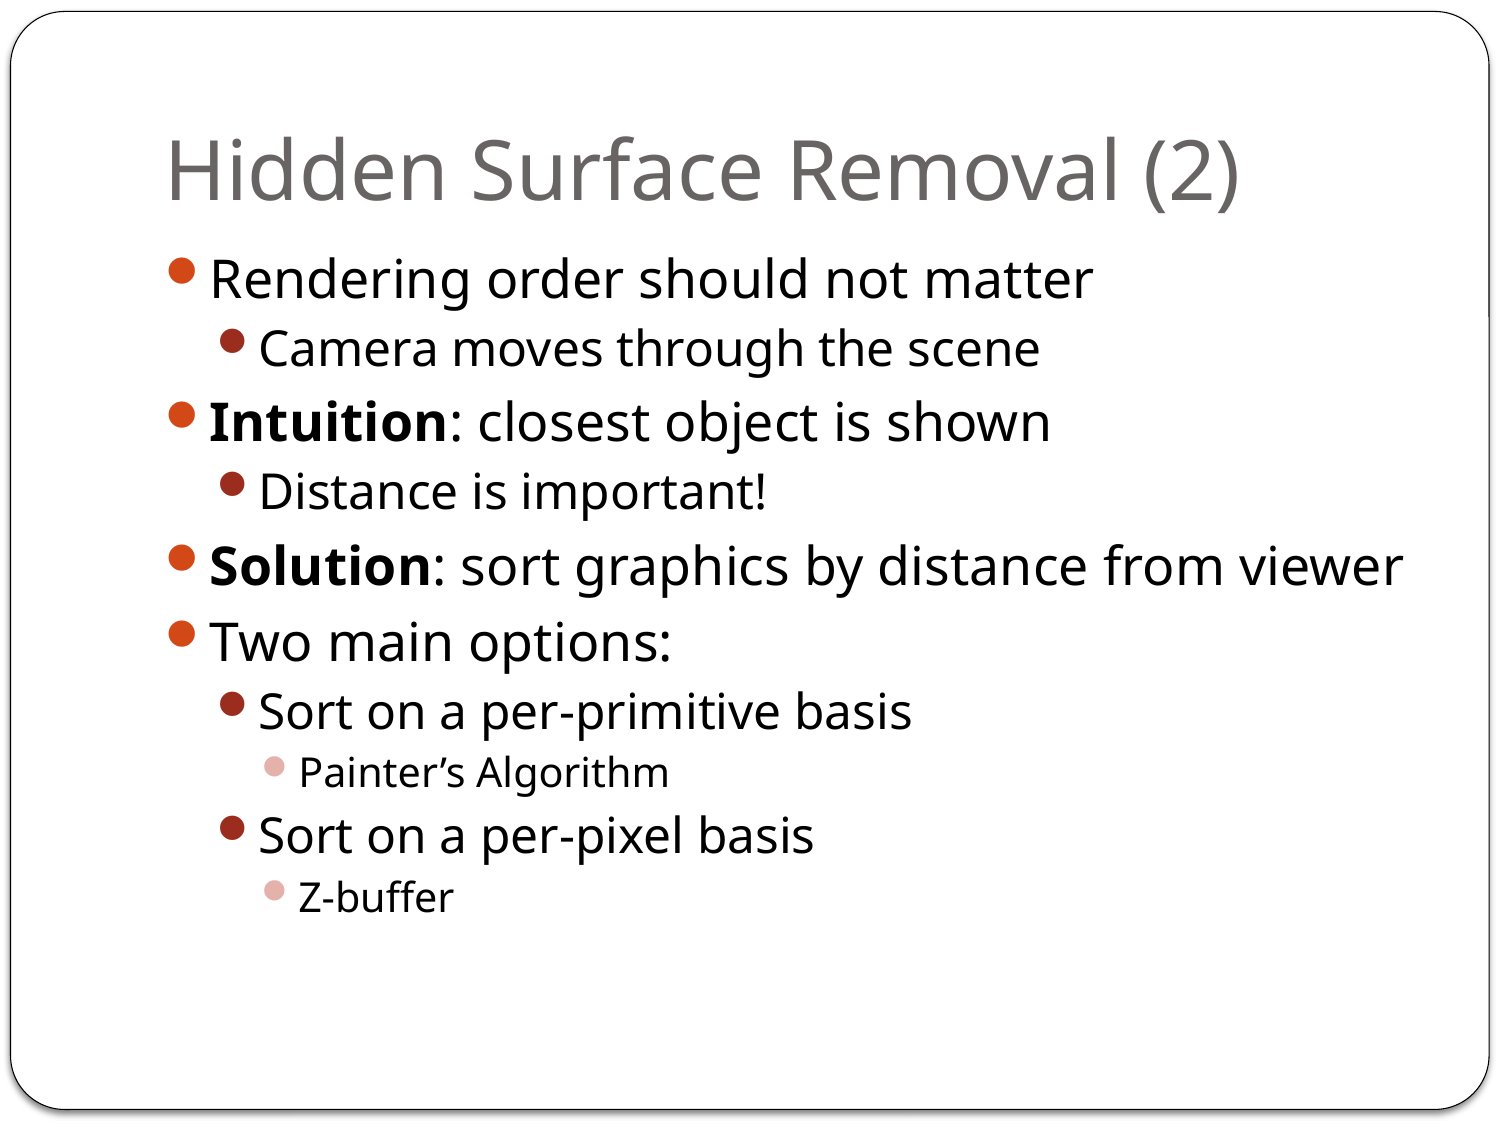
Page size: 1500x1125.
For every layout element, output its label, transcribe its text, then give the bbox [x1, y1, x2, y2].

list Rendering order should not matter Camera moves through the scene Intuition: closest object is shown Distance is important! Solution: sort graphics by distance from viewer Two main options: Sort on a per-primitive basis Painter’s Algorithm Sort on a per-pixel basis Z-buffer [150, 237, 1425, 988]
title Hidden Surface Removal (2) [150, 45, 1425, 233]
